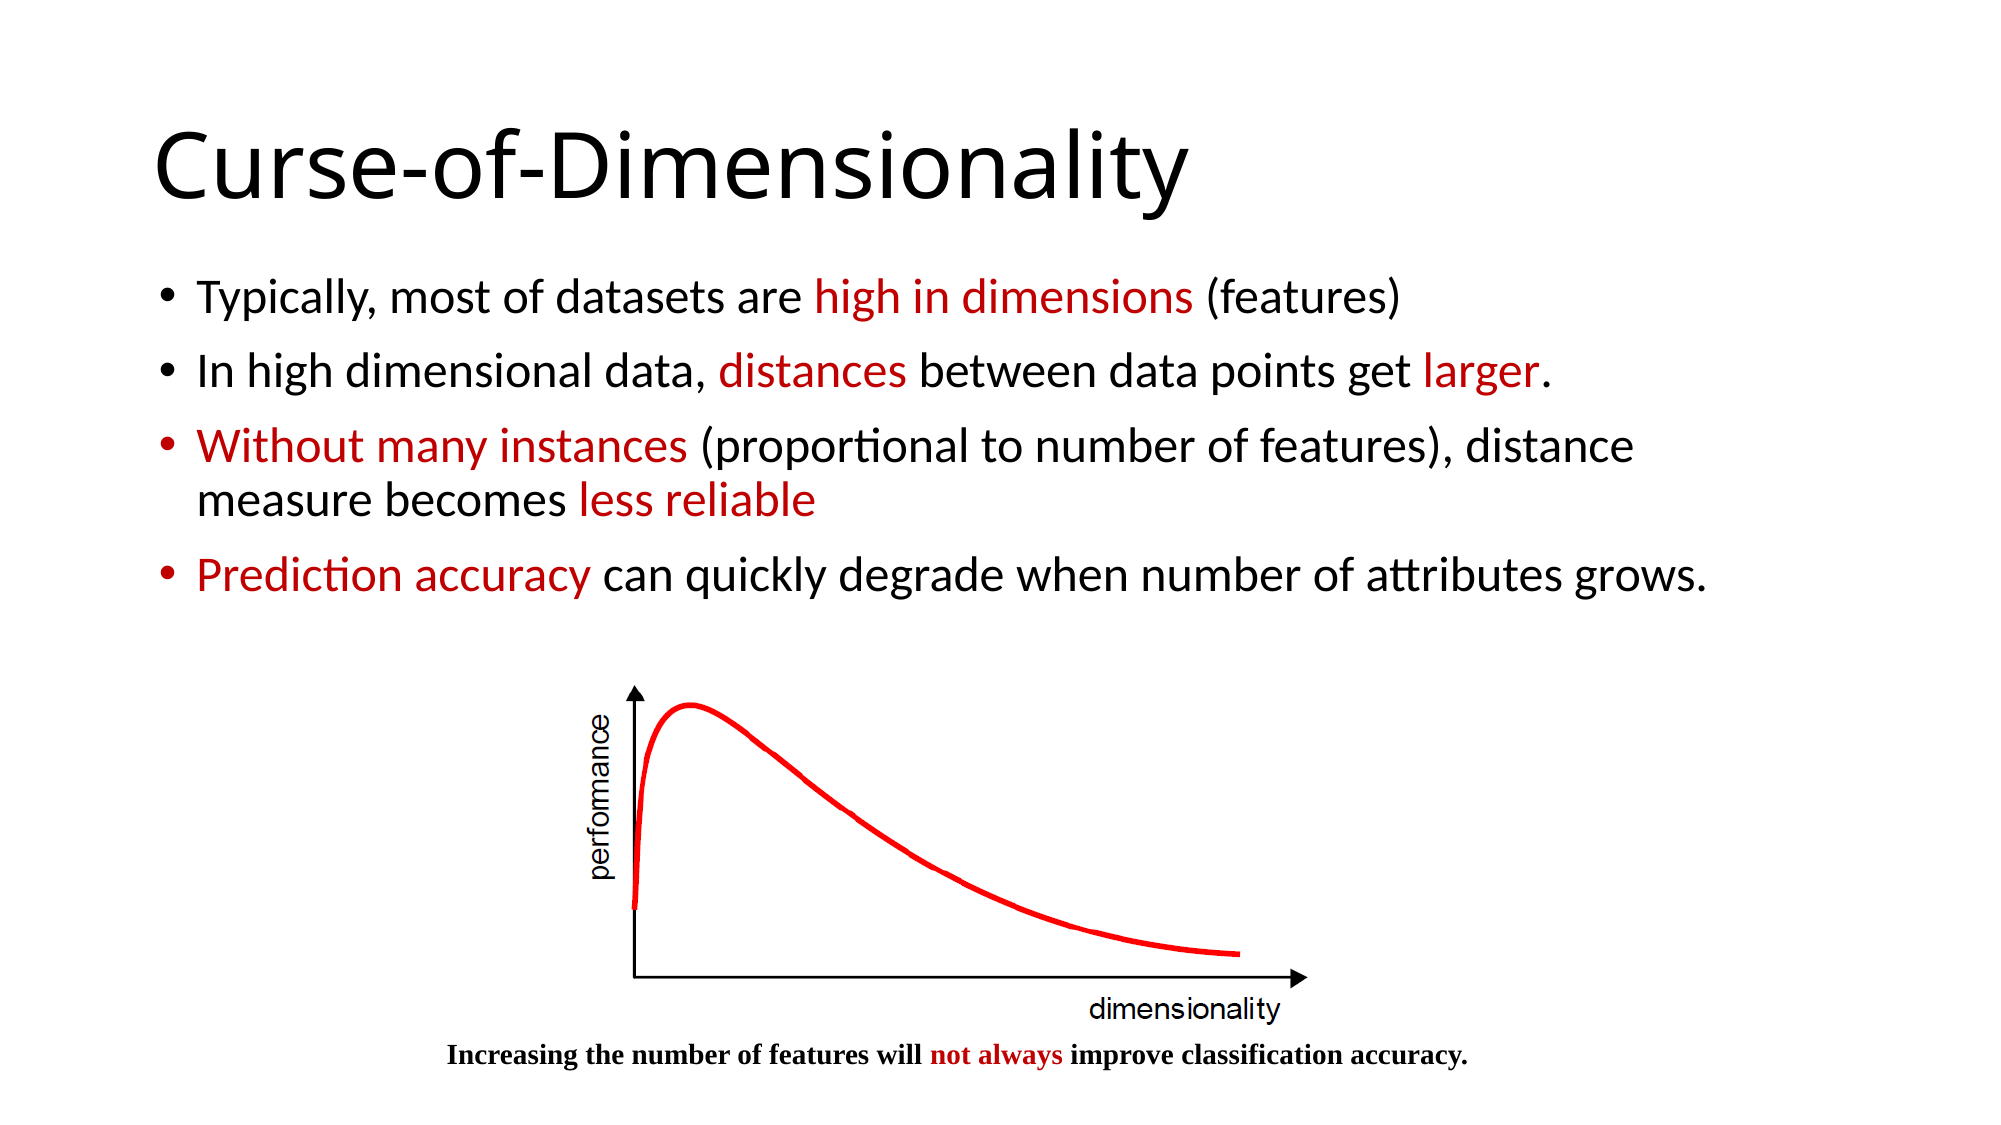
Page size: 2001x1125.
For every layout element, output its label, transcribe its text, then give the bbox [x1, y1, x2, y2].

list Typically, most of datasets are high in dimensions (features) In high dimensional data, distances between data points get larger. Without many instances (proportional to number of features), distance measure becomes less reliable Prediction accuracy can quickly degrade when number of attributes grows. [144, 262, 1750, 1006]
text_box Increasing the number of features will not always improve classification accuracy. [431, 1027, 1492, 1078]
picture [537, 633, 1386, 1047]
title Curse-of-Dimensionality [137, 59, 1863, 278]
